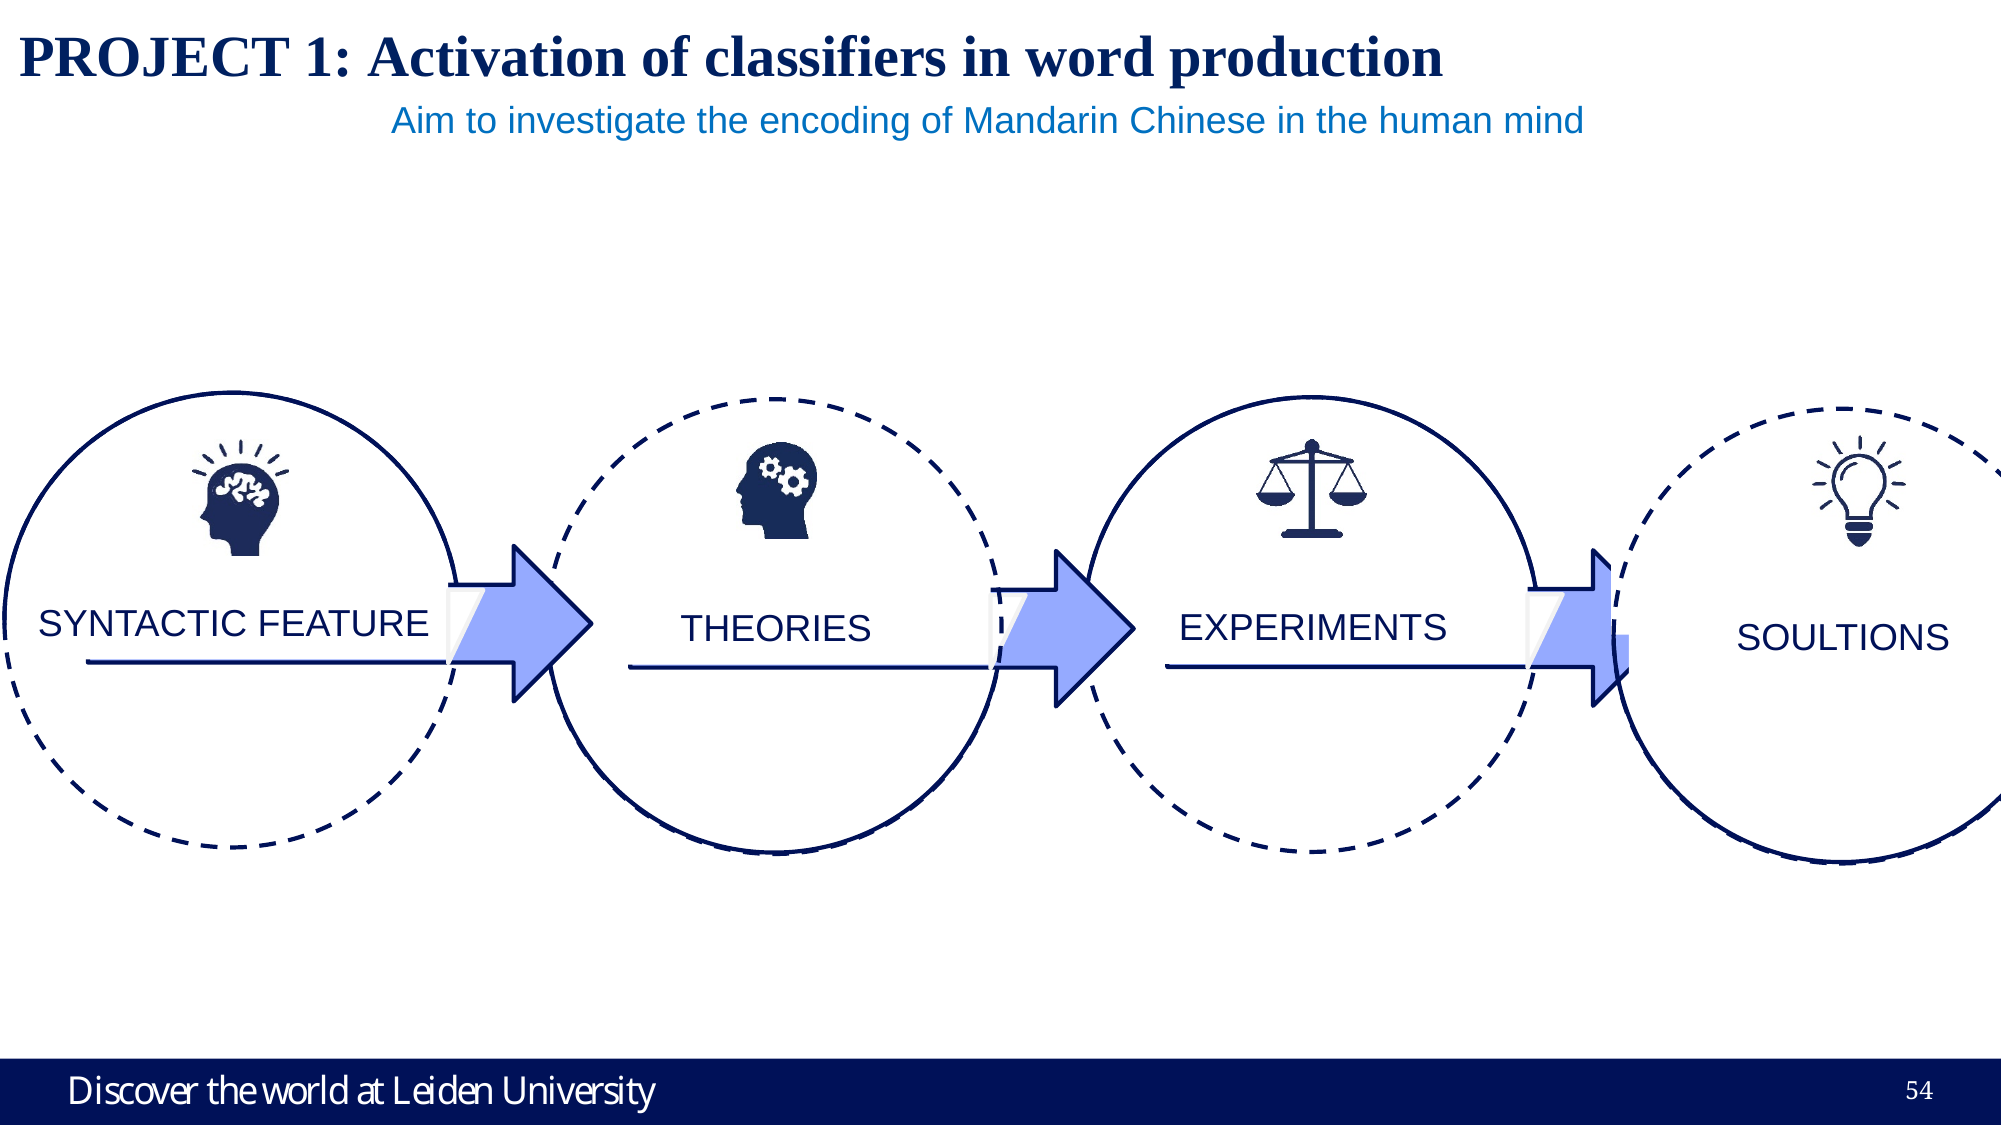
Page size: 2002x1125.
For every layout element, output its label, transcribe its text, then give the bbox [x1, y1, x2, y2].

text_box PROJECT 1: Activation of classifiers in word production [1, 0, 1462, 101]
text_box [1610, 396, 2001, 864]
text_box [0, 298, 1672, 862]
picture [1808, 429, 1907, 554]
text_box Aim to investigate the encoding of Mandarin Chinese in the human mind [373, 78, 1628, 180]
slide_number 54 [1498, 1061, 1949, 1122]
